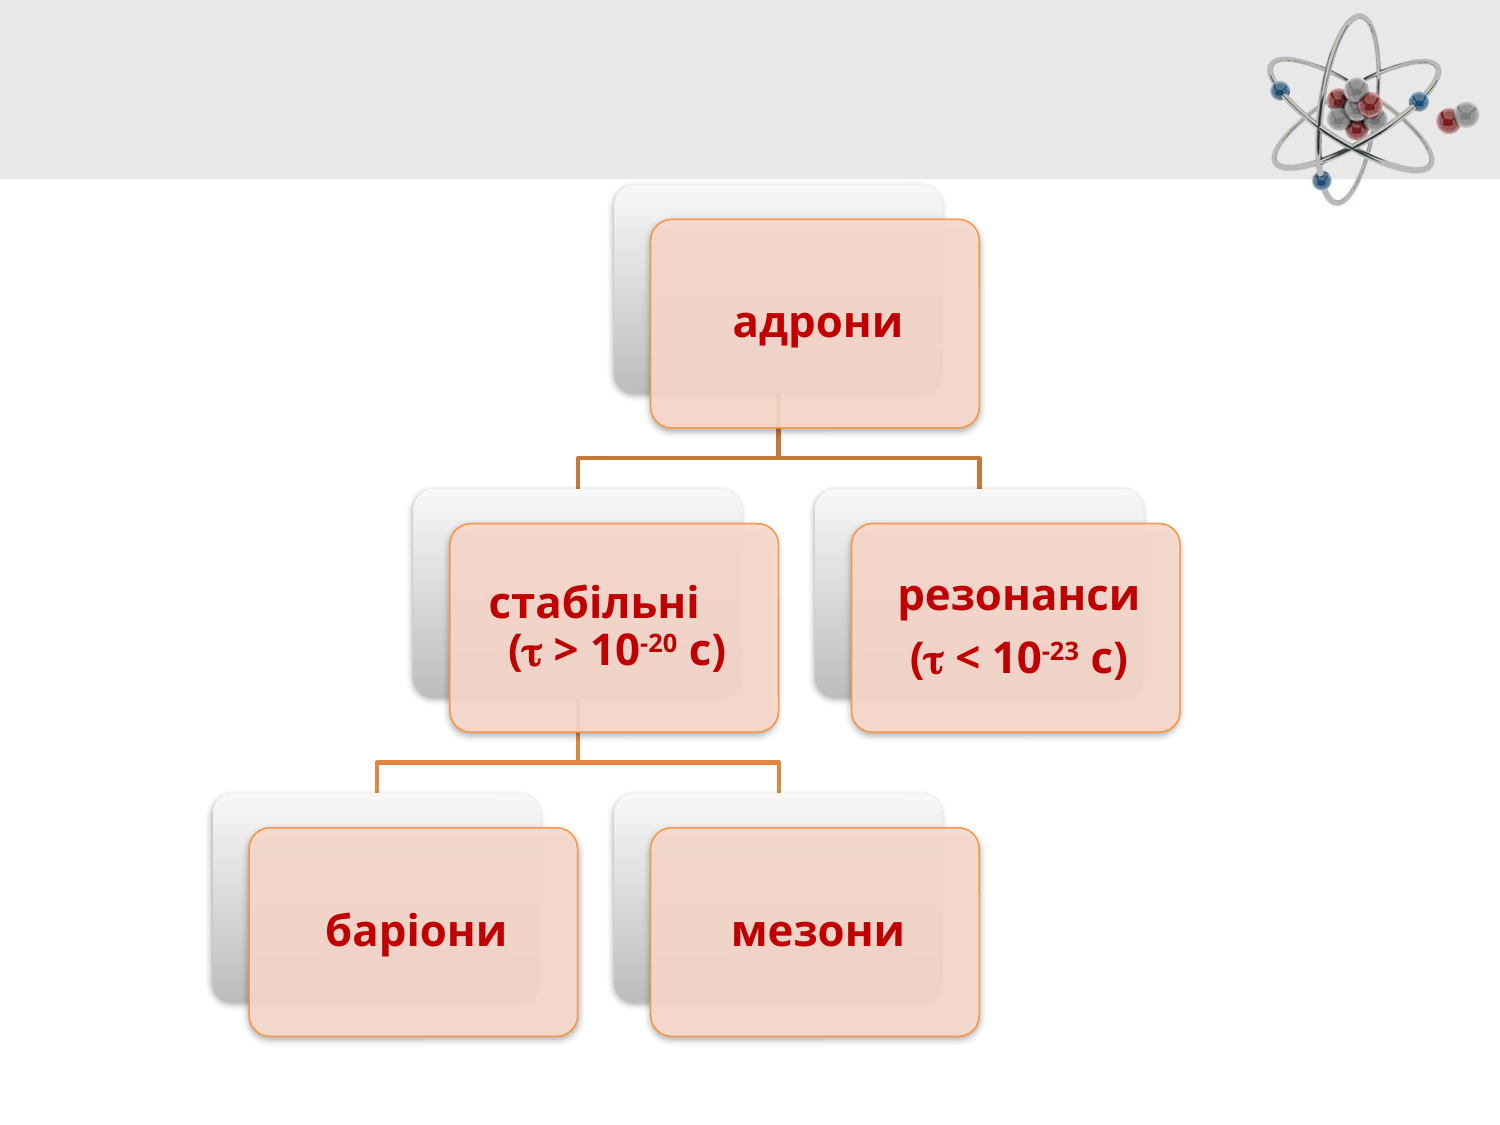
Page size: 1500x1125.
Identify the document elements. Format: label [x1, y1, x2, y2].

text_box [64, 184, 1329, 1037]
picture [0, 0, 1500, 1125]
